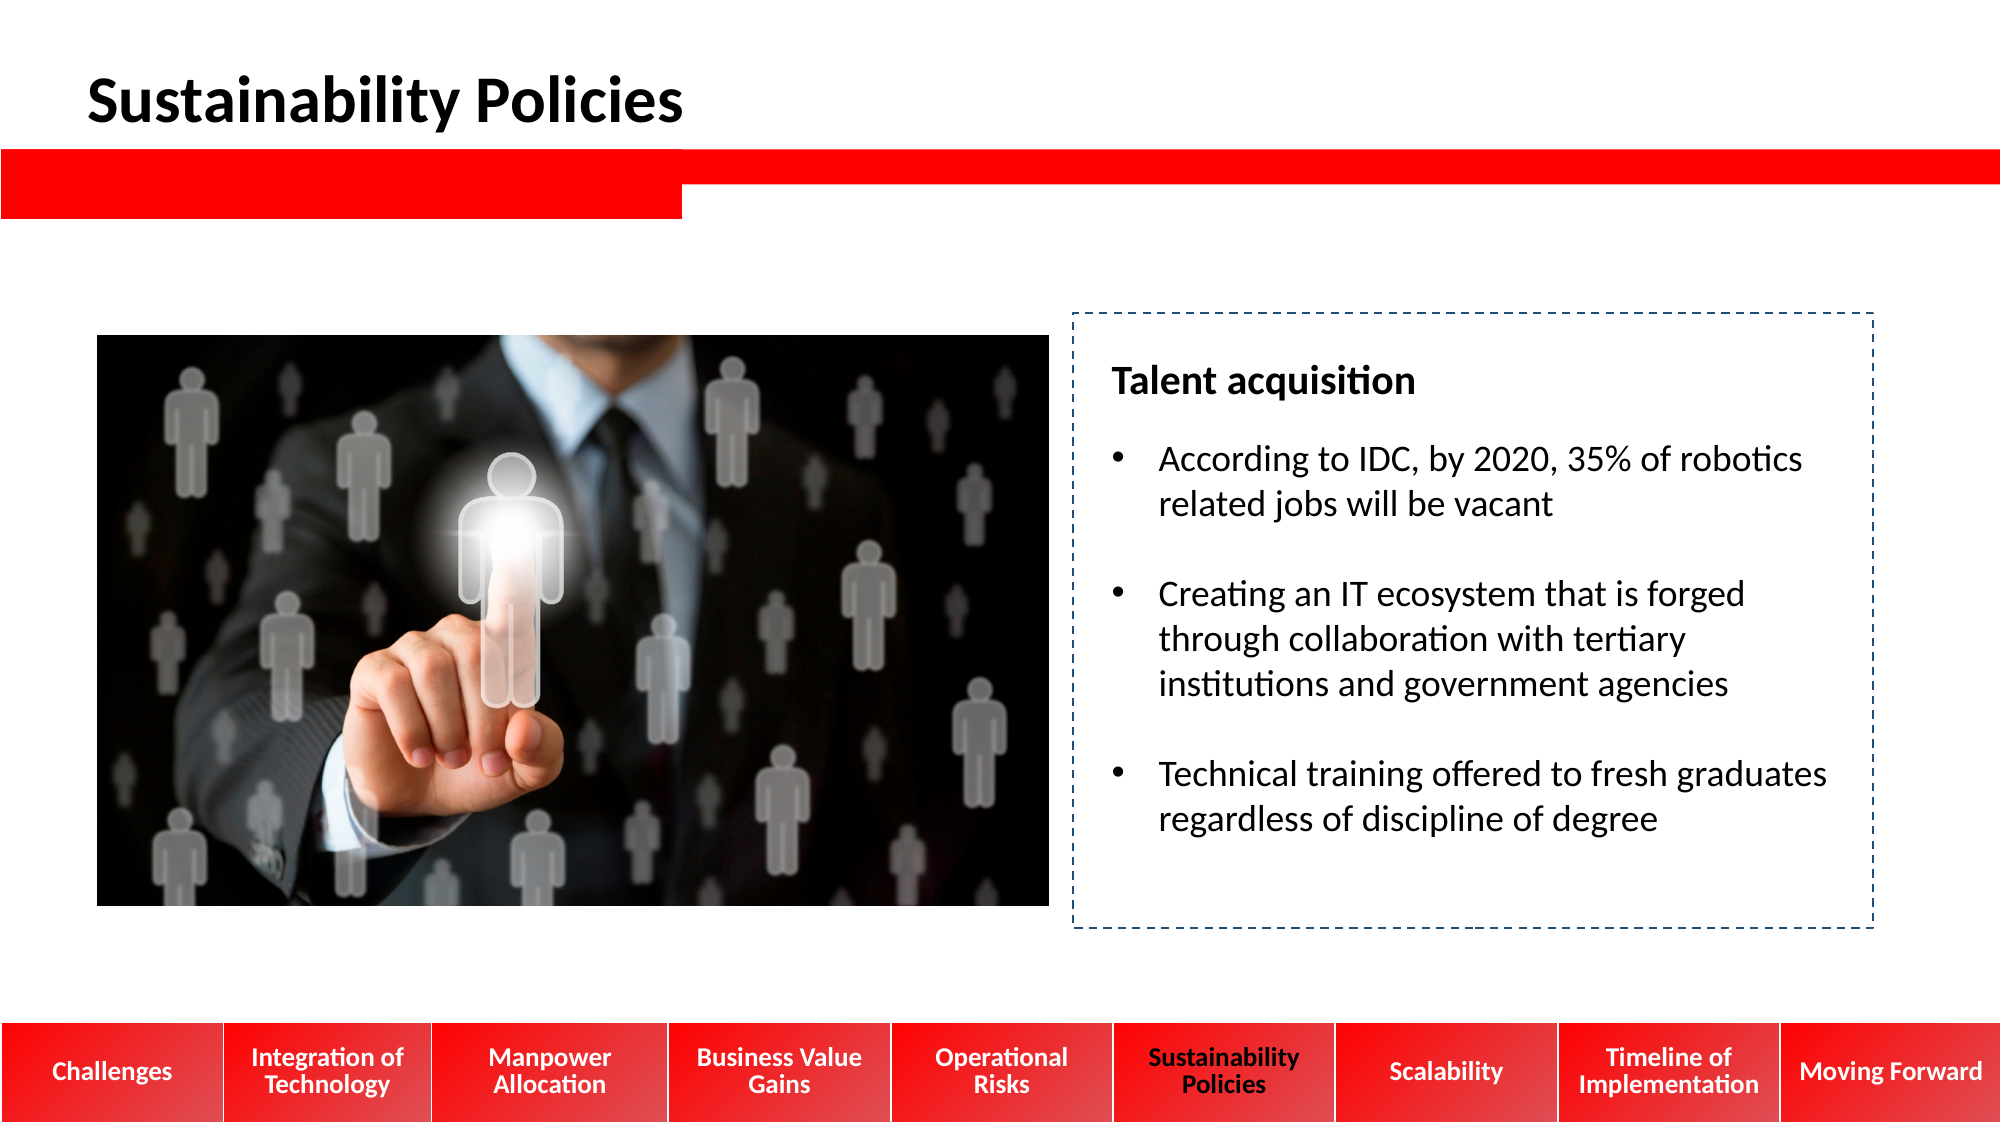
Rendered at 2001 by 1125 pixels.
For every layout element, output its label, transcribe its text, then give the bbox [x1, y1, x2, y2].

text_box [1, 149, 2000, 219]
table_header Scalability [1336, 1023, 1557, 1122]
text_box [1072, 312, 1874, 929]
text_box Sustainability Policies [72, 48, 1073, 144]
picture [97, 335, 1049, 906]
table_header Timeline of Implementation [1559, 1023, 1779, 1122]
table_header Challenges [2, 1023, 223, 1122]
table_header Business Value Gains [669, 1023, 890, 1122]
table_header Sustainability Policies [1114, 1023, 1334, 1122]
table_header Integration of Technology [224, 1023, 431, 1122]
table_header Manpower Allocation [432, 1023, 667, 1122]
table_header Operational Risks [892, 1023, 1112, 1122]
table_header Moving Forward [1781, 1023, 2000, 1122]
